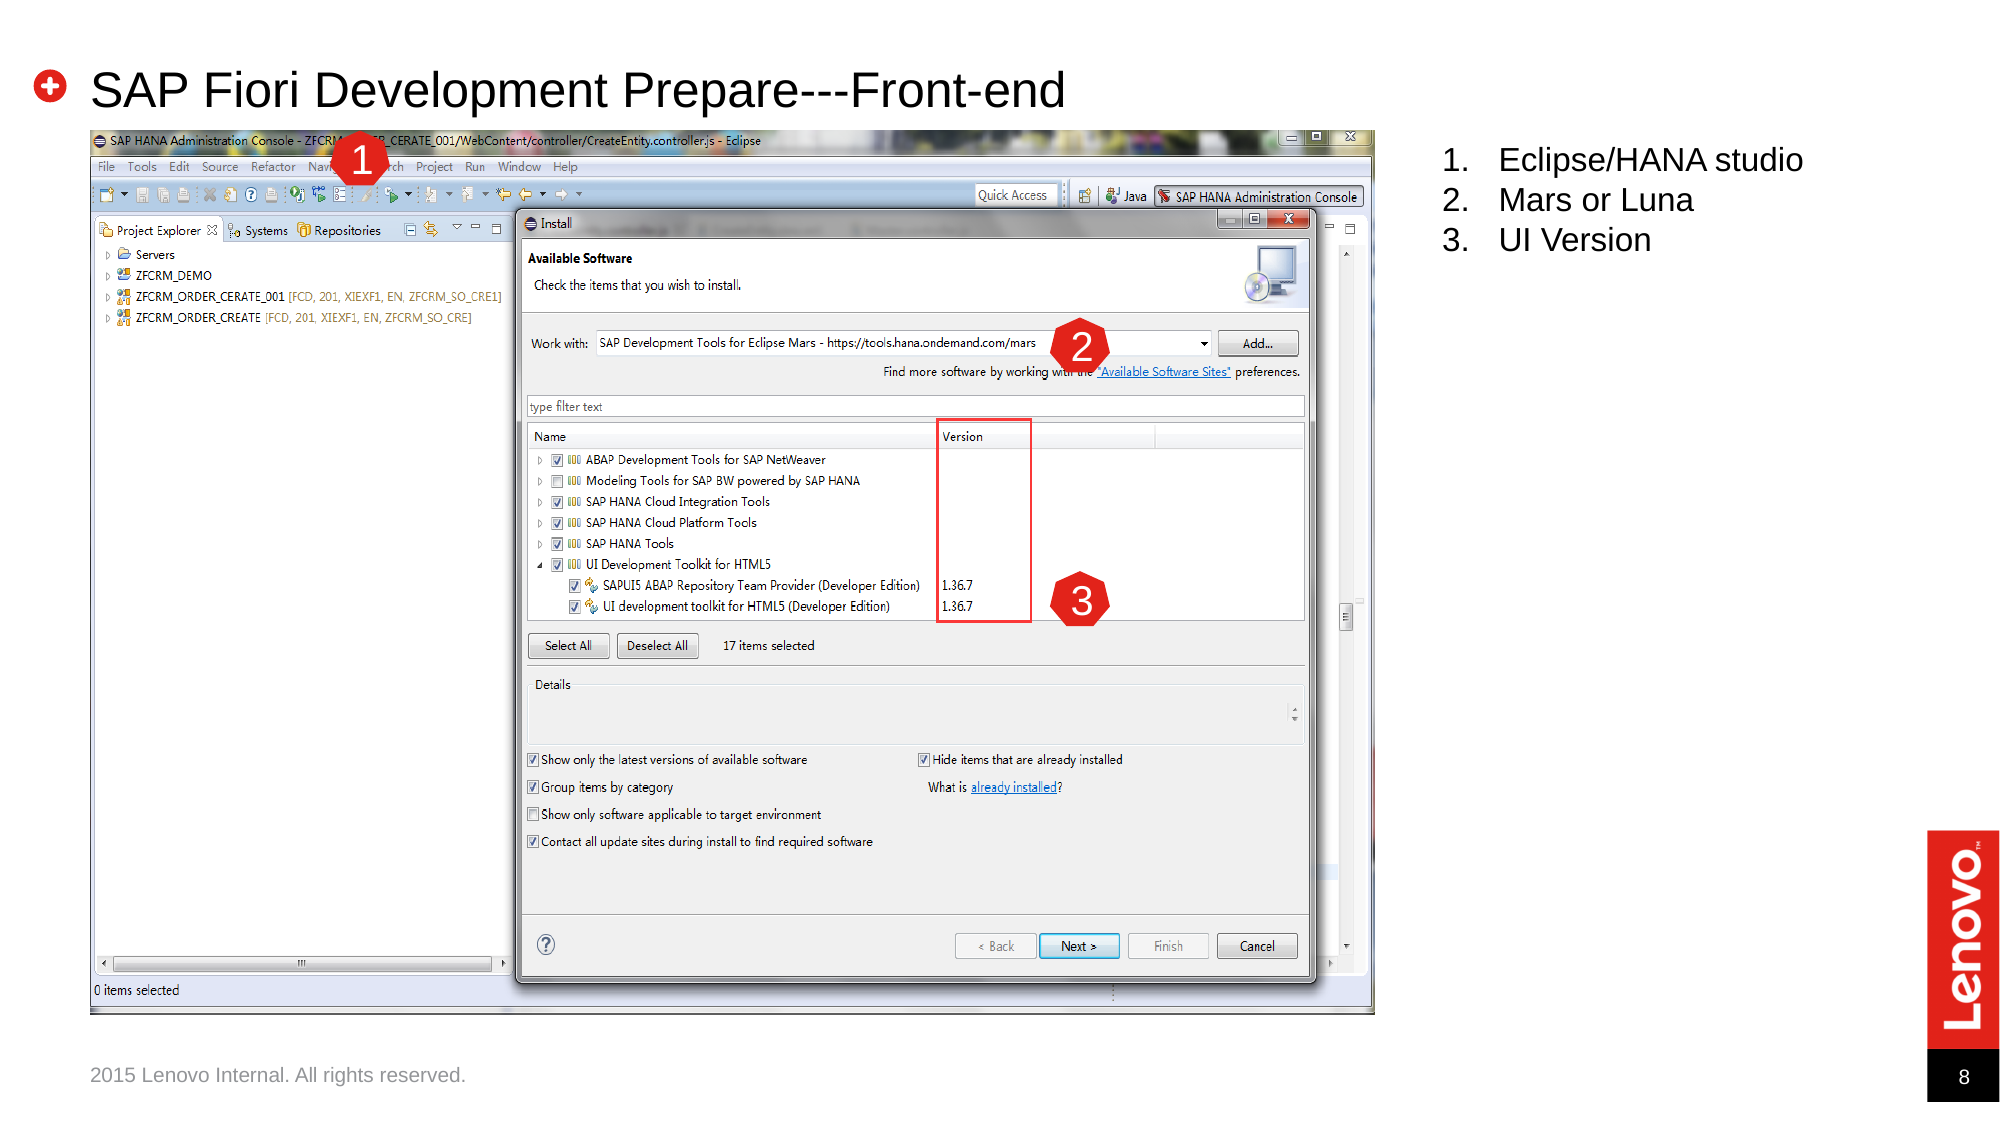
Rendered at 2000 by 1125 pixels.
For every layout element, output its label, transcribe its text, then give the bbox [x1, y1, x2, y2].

title SAP Fiori Development Prepare---Front-end [90, 45, 1907, 131]
picture [89, 130, 1376, 1016]
picture [1928, 831, 1999, 1049]
text_box Eclipse/HANA studio Mars or Luna UI Version [1427, 130, 1890, 265]
footer 2015 Lenovo Internal. All rights reserved. [90, 1061, 486, 1088]
